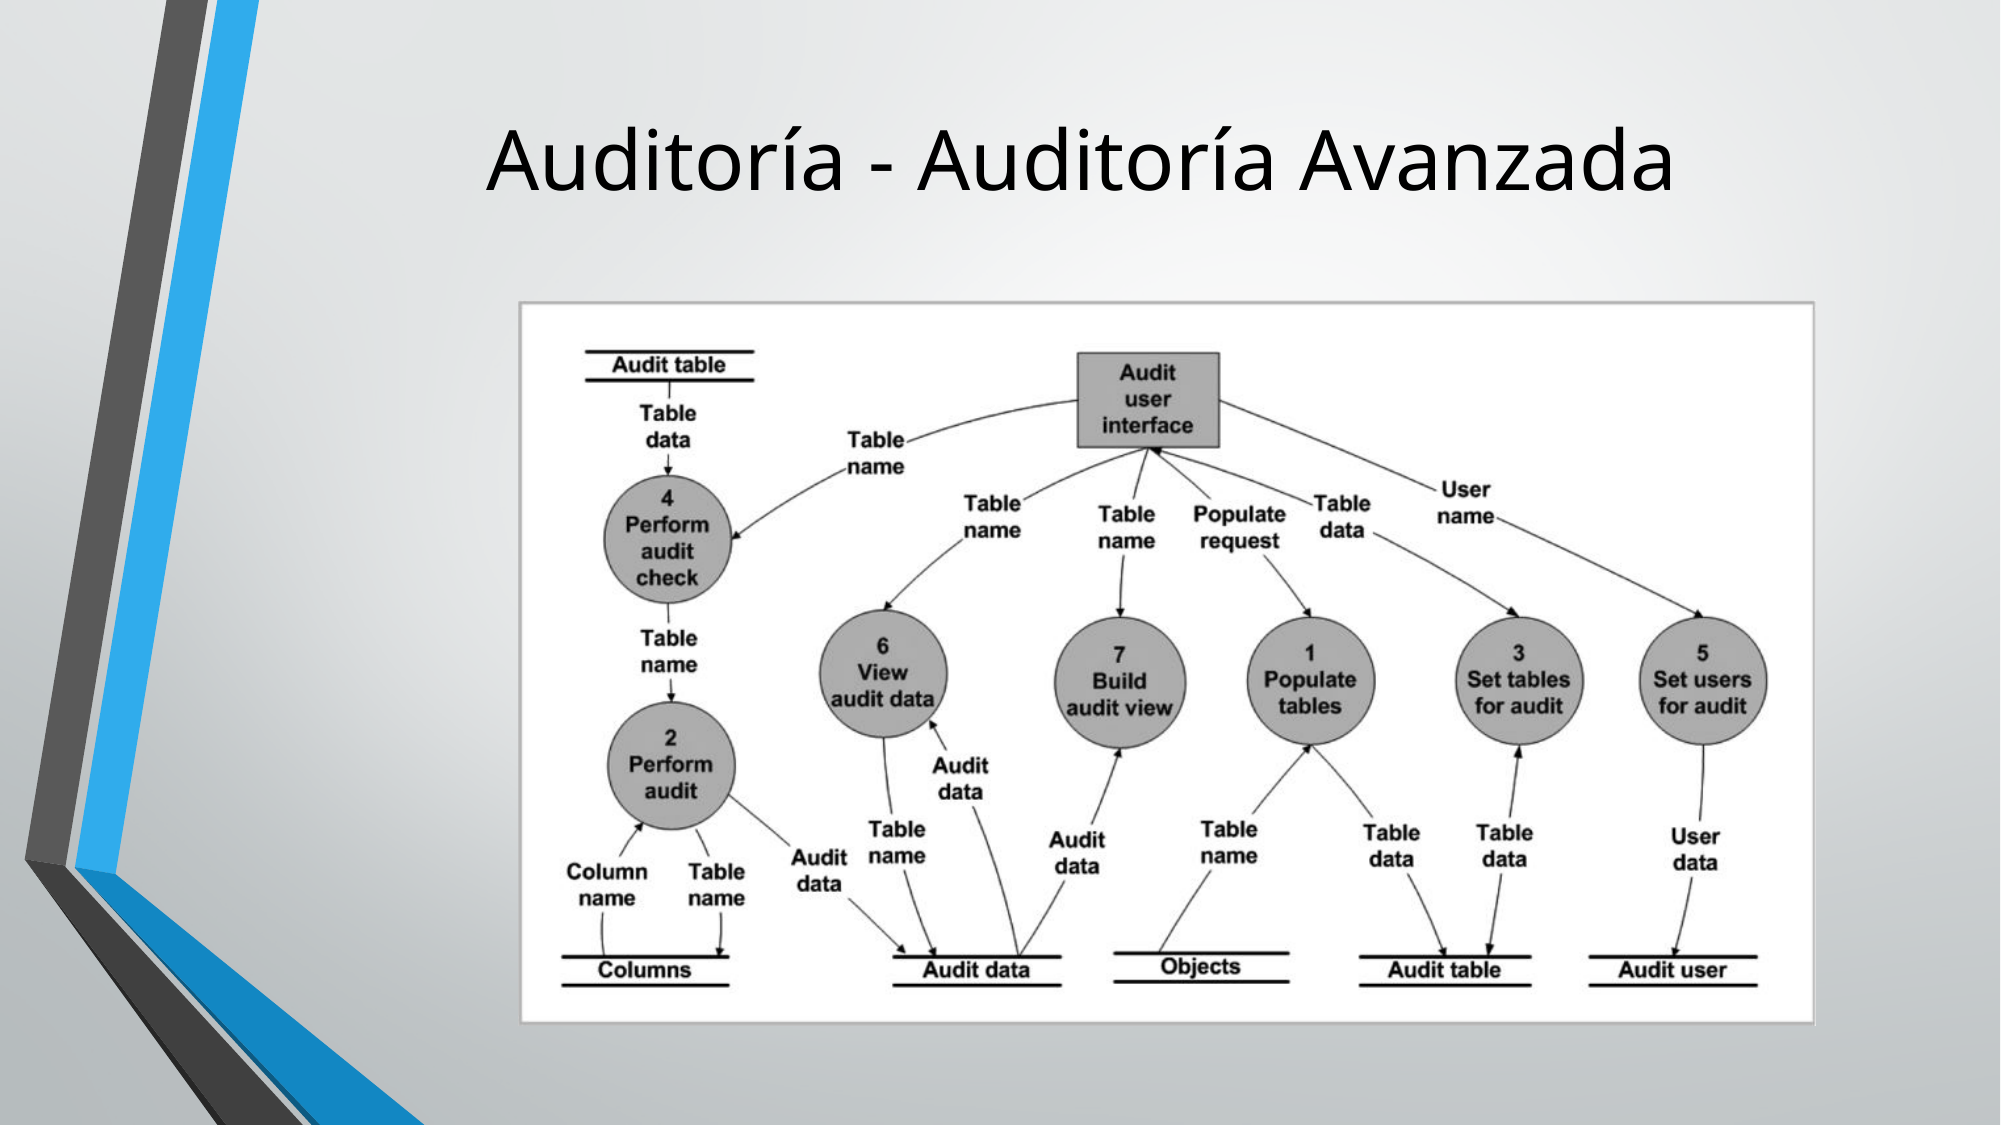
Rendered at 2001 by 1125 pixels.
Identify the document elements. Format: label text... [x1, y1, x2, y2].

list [518, 300, 1817, 1026]
title Auditoría - Auditoría Avanzada [260, 13, 1904, 301]
